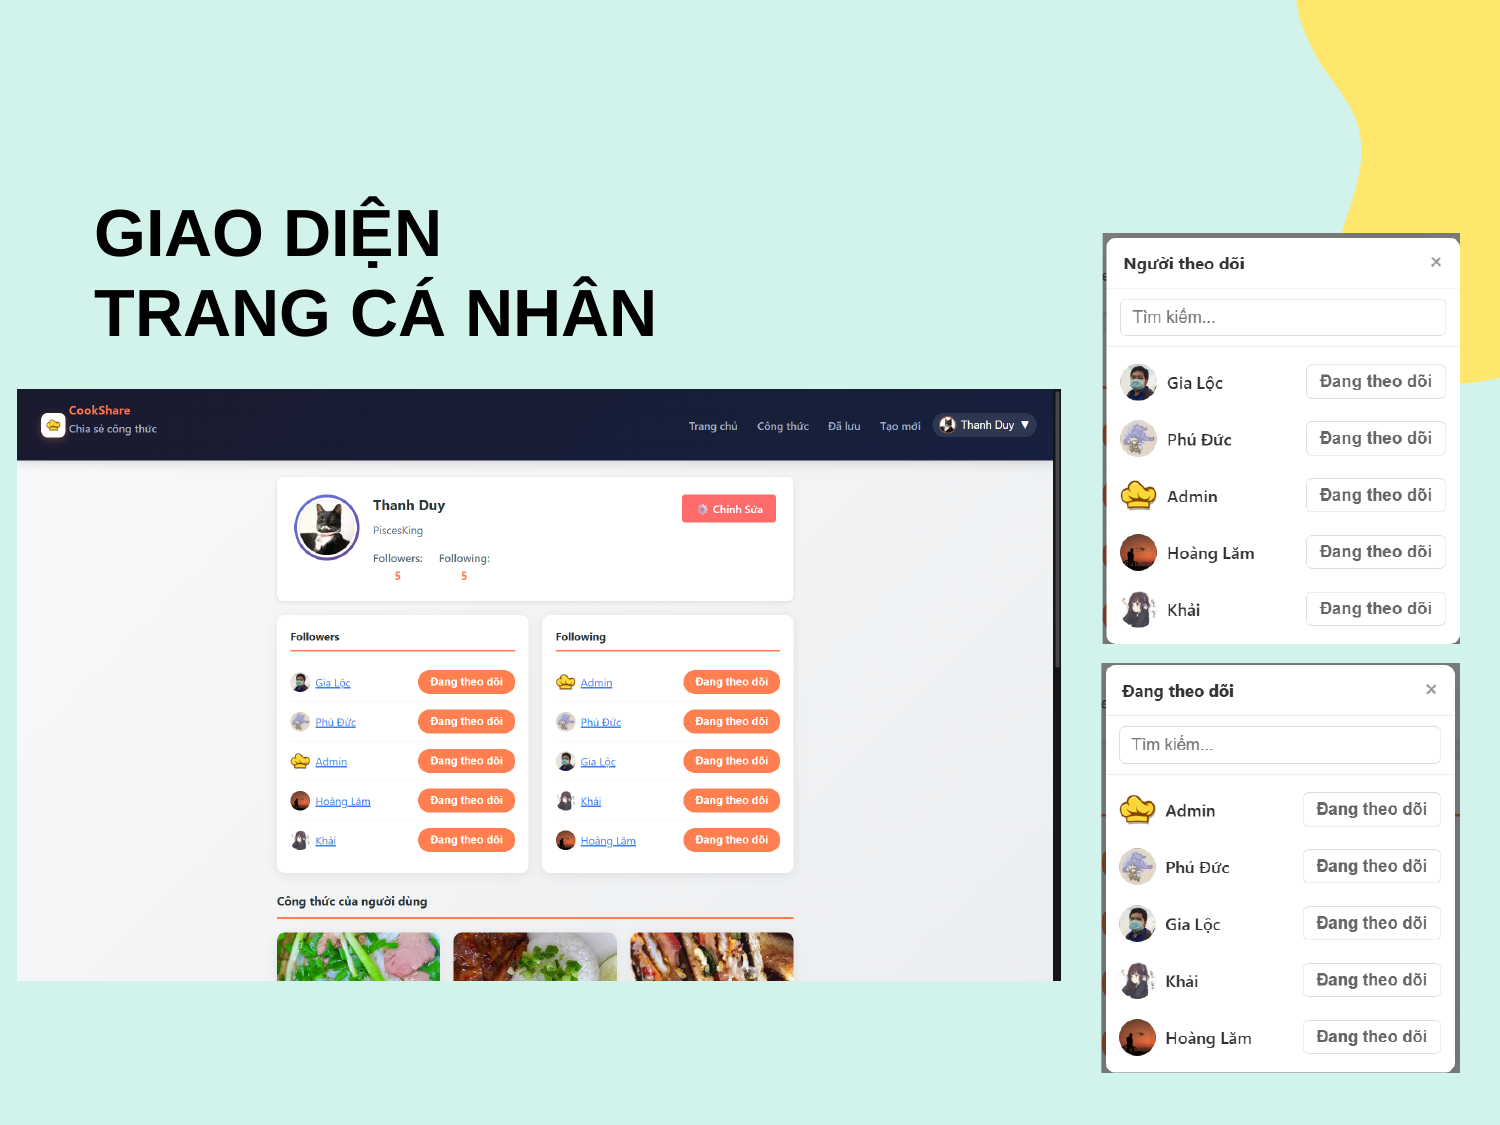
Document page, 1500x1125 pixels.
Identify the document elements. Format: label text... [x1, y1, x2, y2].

text_box GIAO DIỆN TRANG CÁ NHÂN [79, 182, 899, 357]
picture [16, 389, 1061, 981]
picture [1100, 662, 1461, 1073]
picture [1102, 233, 1461, 644]
